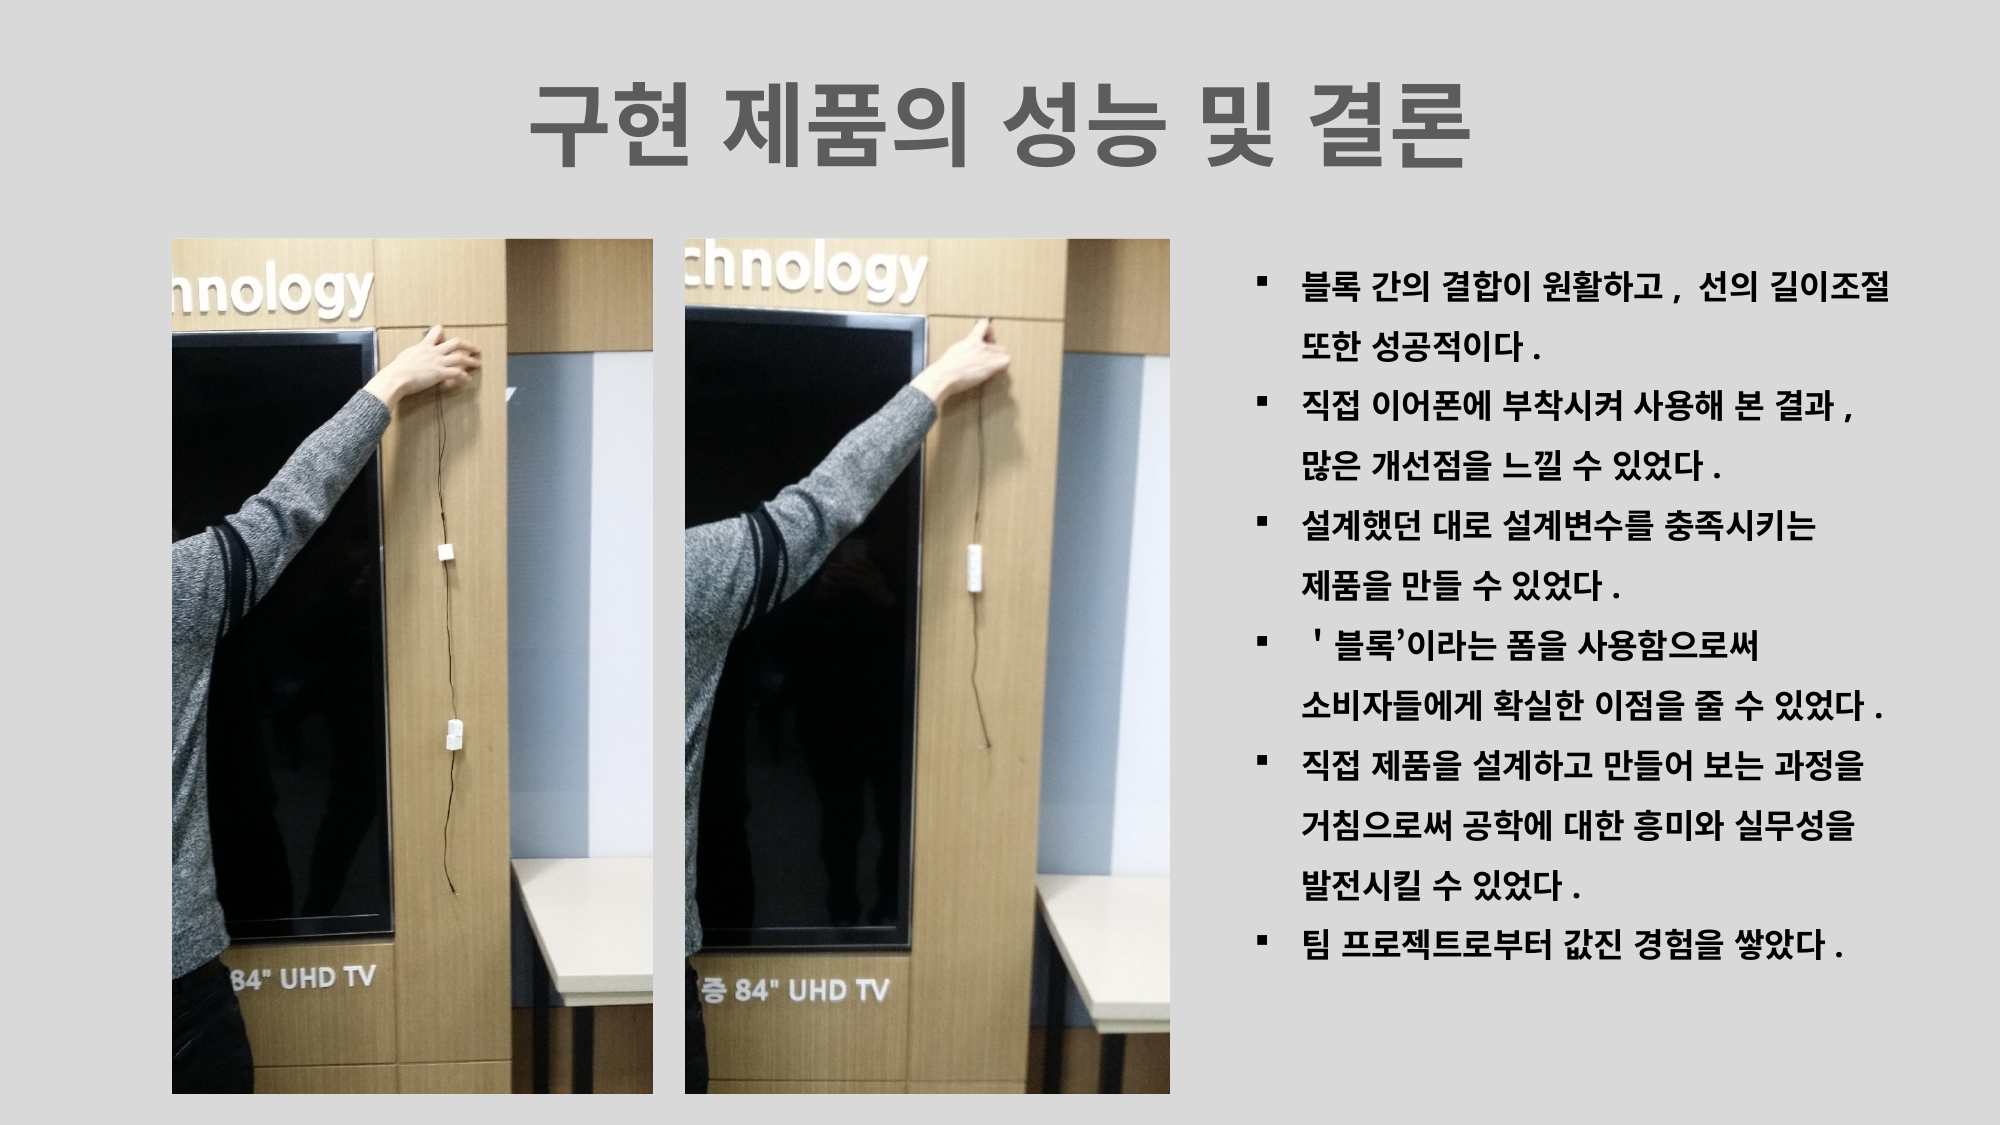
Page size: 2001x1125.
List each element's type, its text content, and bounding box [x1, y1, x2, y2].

picture [0, 240, 1355, 1094]
text_box 블록 간의 결합이 원활하고, 선의 길이조절 또한 성공적이다. 직접 이어폰에 부착시켜 사용해 본 결과, 많은 개선점을 느낄 수 있었다. 설계했던 대로 설계변수를 충족시키는 제품을 만들 수 있었다. ＇블록’이라는 폼을 사용함으로써 소비자들에게 확실한 이점을 줄 수 있었다. 직접 제품을 설계하고 만들어 보는 과정을 거침으로써 공학에 대한 흥미와 실무성을 발전시킬 수 있었다. 팀 프로젝트로부터 값진 경험을 쌓았다. [1239, 238, 1912, 972]
title 구현 제품의 성능 및 결론 [138, 21, 1864, 239]
